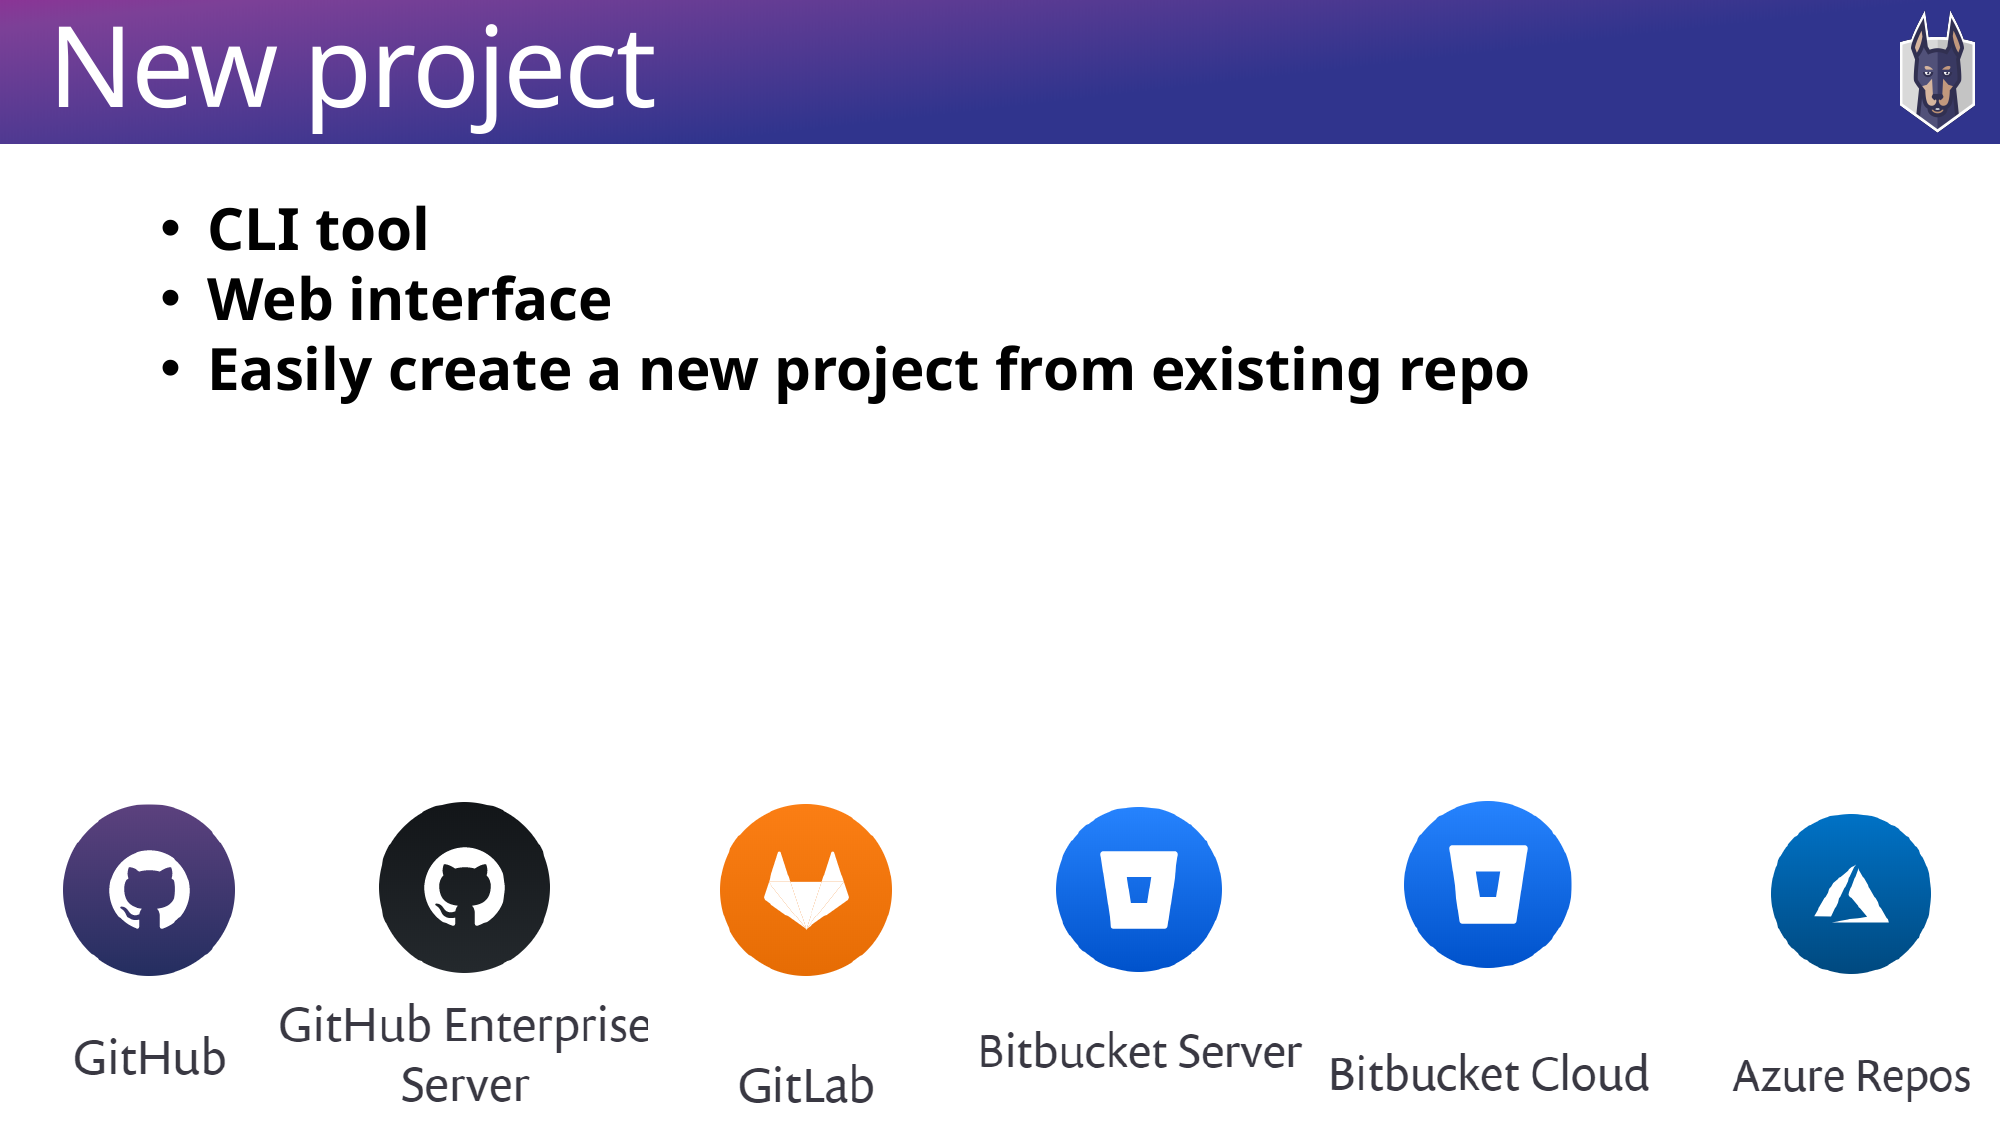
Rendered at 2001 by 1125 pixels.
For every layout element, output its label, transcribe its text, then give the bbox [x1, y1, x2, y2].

picture [1686, 795, 2000, 1114]
picture [22, 767, 1668, 1125]
picture [1899, 10, 1976, 134]
text_box CLI tool Web interface Easily create a new project from existing repo [145, 184, 1863, 470]
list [0, 0, 2000, 144]
